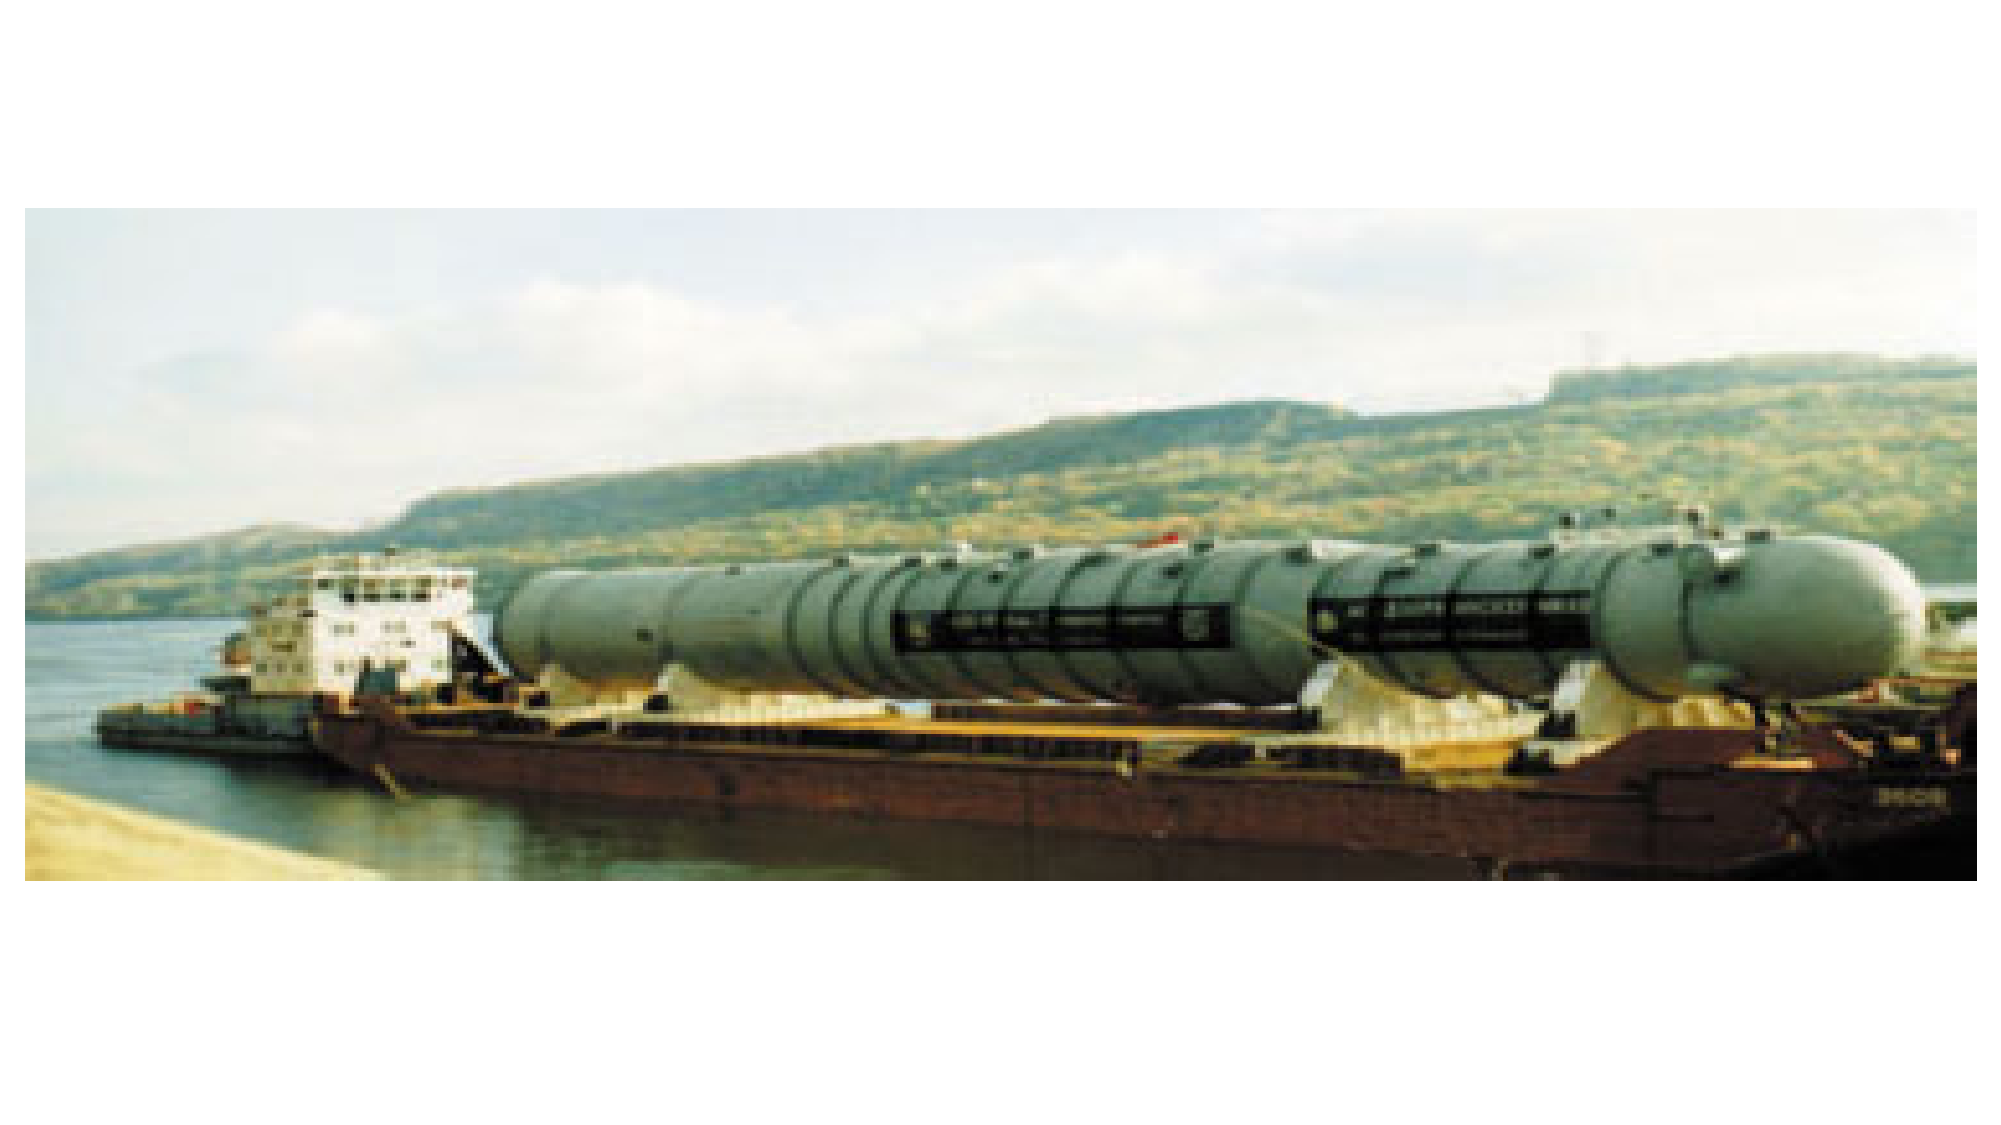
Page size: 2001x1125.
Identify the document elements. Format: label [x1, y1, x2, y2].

picture [25, 208, 1978, 881]
